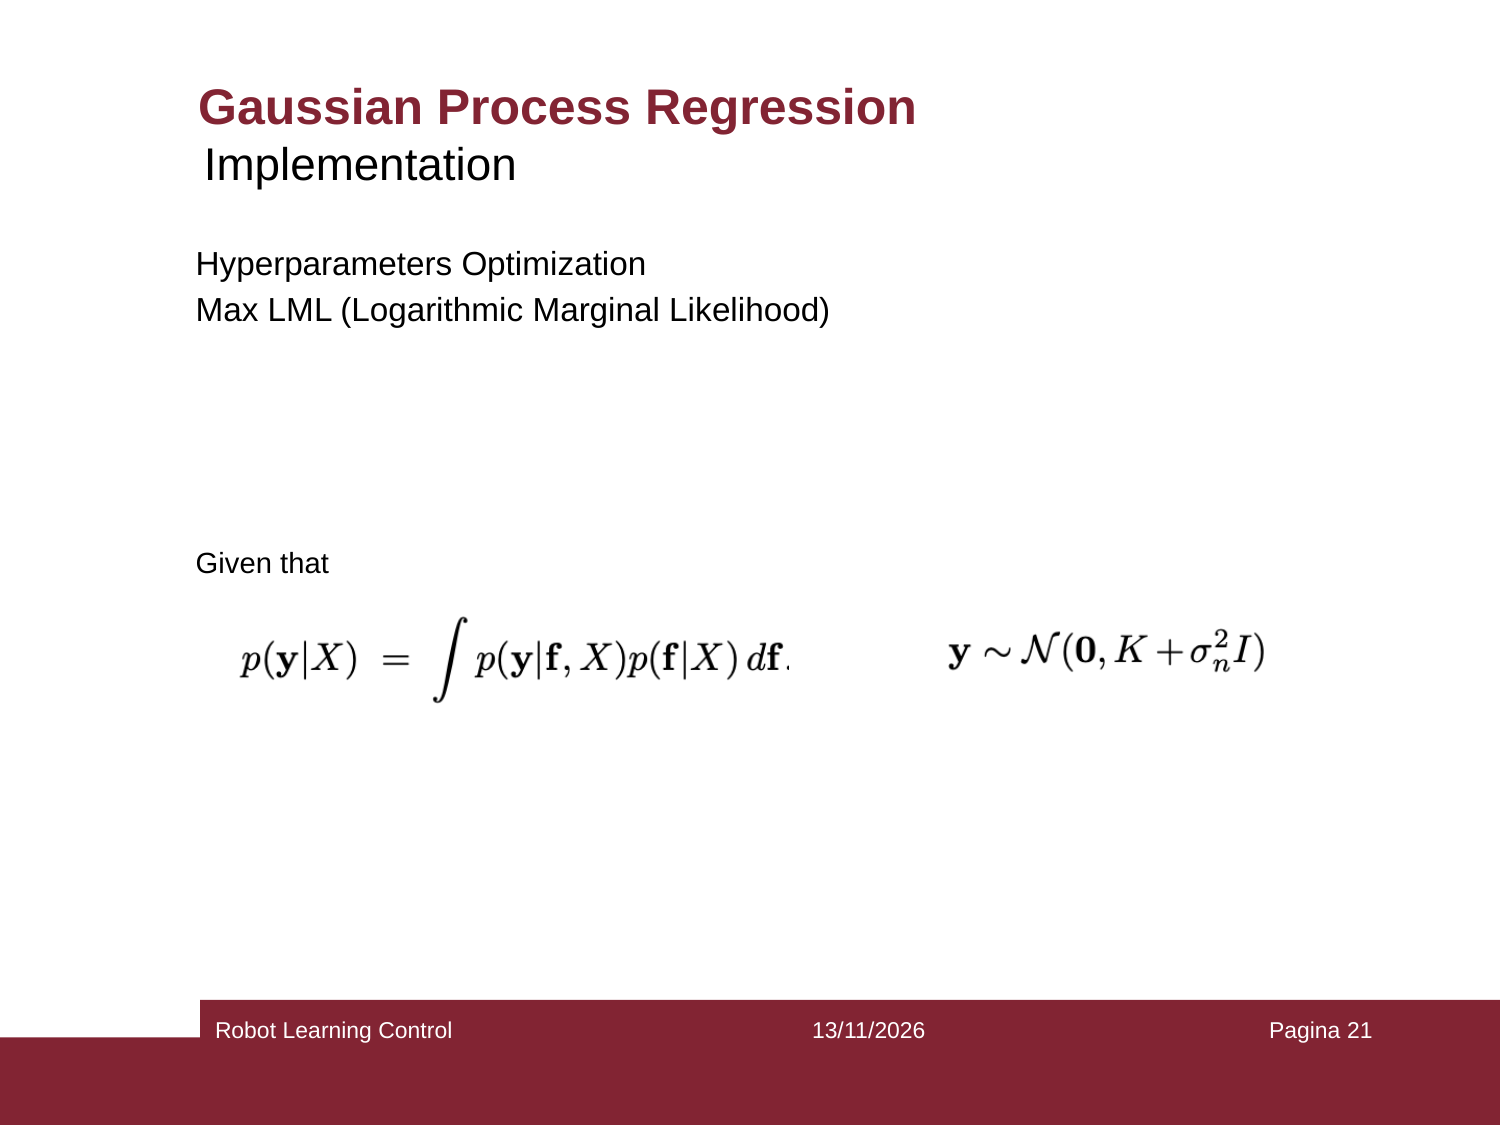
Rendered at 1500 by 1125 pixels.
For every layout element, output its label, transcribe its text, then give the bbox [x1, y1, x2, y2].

text_box Given that [180, 537, 475, 587]
footer Robot Learning Control [200, 1008, 675, 1084]
text_box [184, 287, 1400, 950]
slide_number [712, 1008, 1025, 1084]
slide_number Pagina 21 [1074, 1008, 1388, 1084]
picture [232, 608, 789, 711]
title Gaussian Process Regression [183, 67, 1400, 163]
text_box Implementation [189, 127, 1404, 197]
picture [942, 621, 1268, 680]
